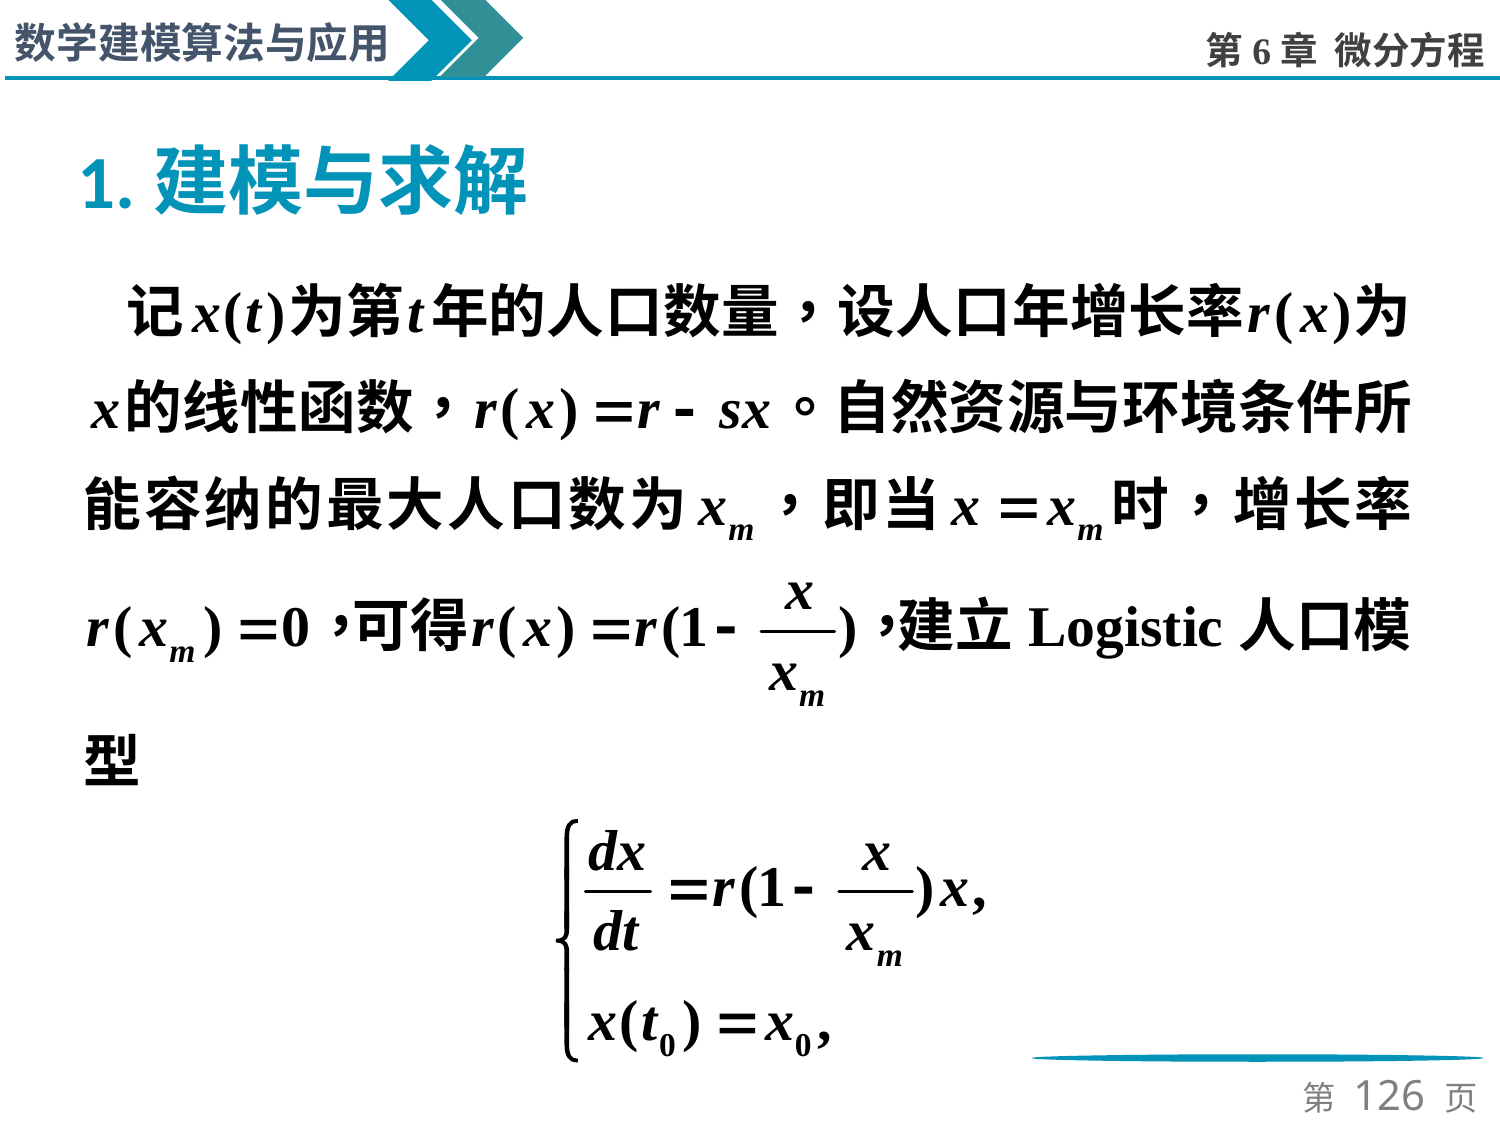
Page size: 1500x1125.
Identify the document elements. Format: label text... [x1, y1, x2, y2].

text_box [83, 266, 1410, 1103]
text_box 1.建模与求解 [63, 126, 1100, 232]
